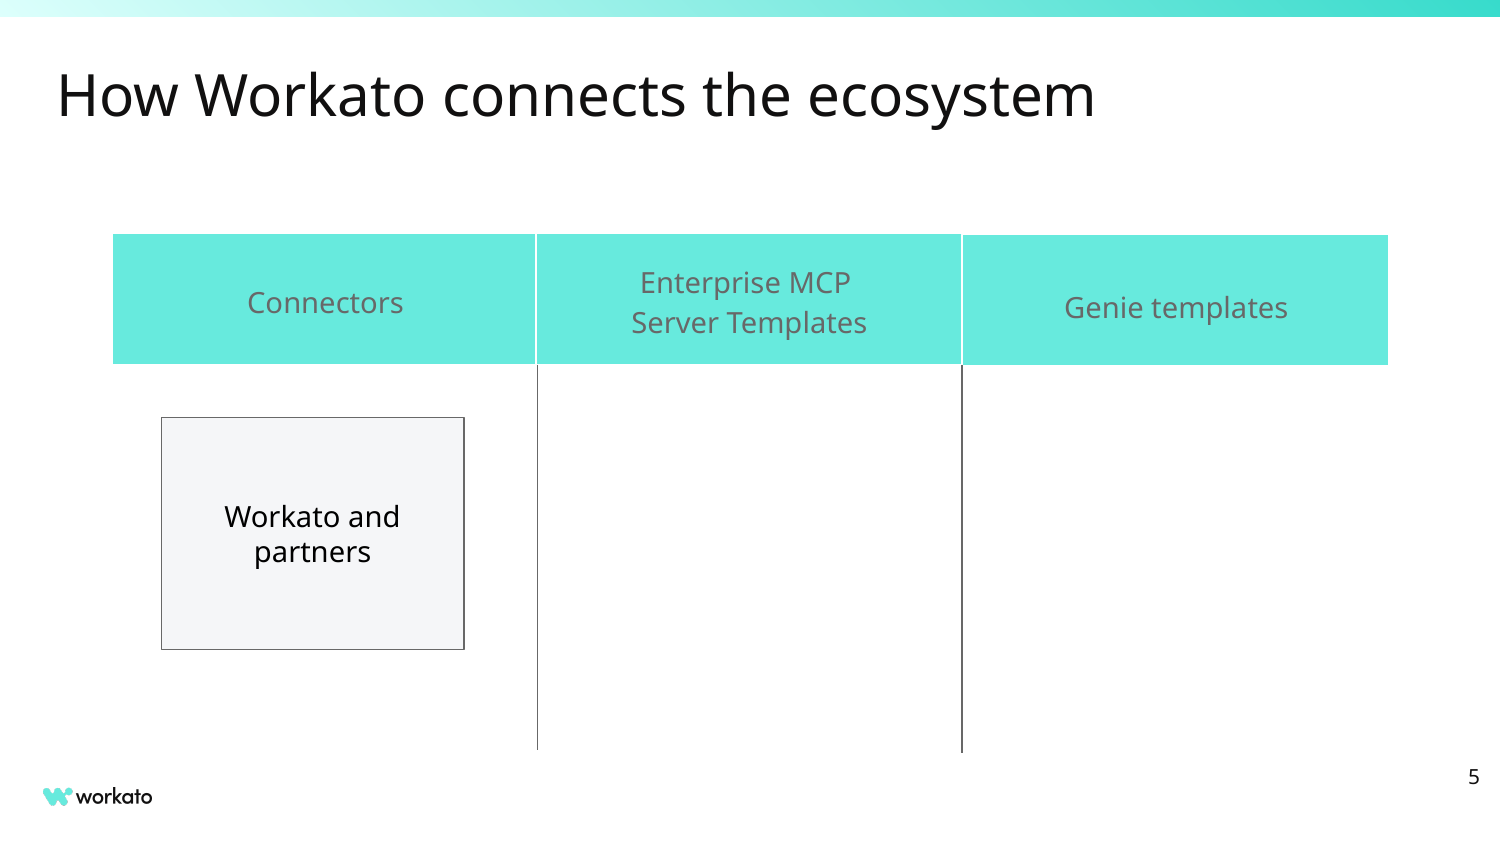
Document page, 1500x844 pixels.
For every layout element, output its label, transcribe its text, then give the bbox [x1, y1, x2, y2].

text_box [963, 335, 1389, 366]
title How Workato connects the ecosystem [56, 58, 1454, 199]
text_box [536, 233, 963, 258]
text_box Workato and partners [161, 417, 464, 650]
slide_number ‹#› [1389, 532, 1480, 844]
text_box [962, 234, 1389, 273]
text_box [112, 233, 536, 279]
list Enterprise MCP Server Templates [536, 258, 963, 734]
list Connectors [112, 279, 536, 754]
picture [43, 787, 152, 806]
list Genie templates [963, 273, 1390, 335]
